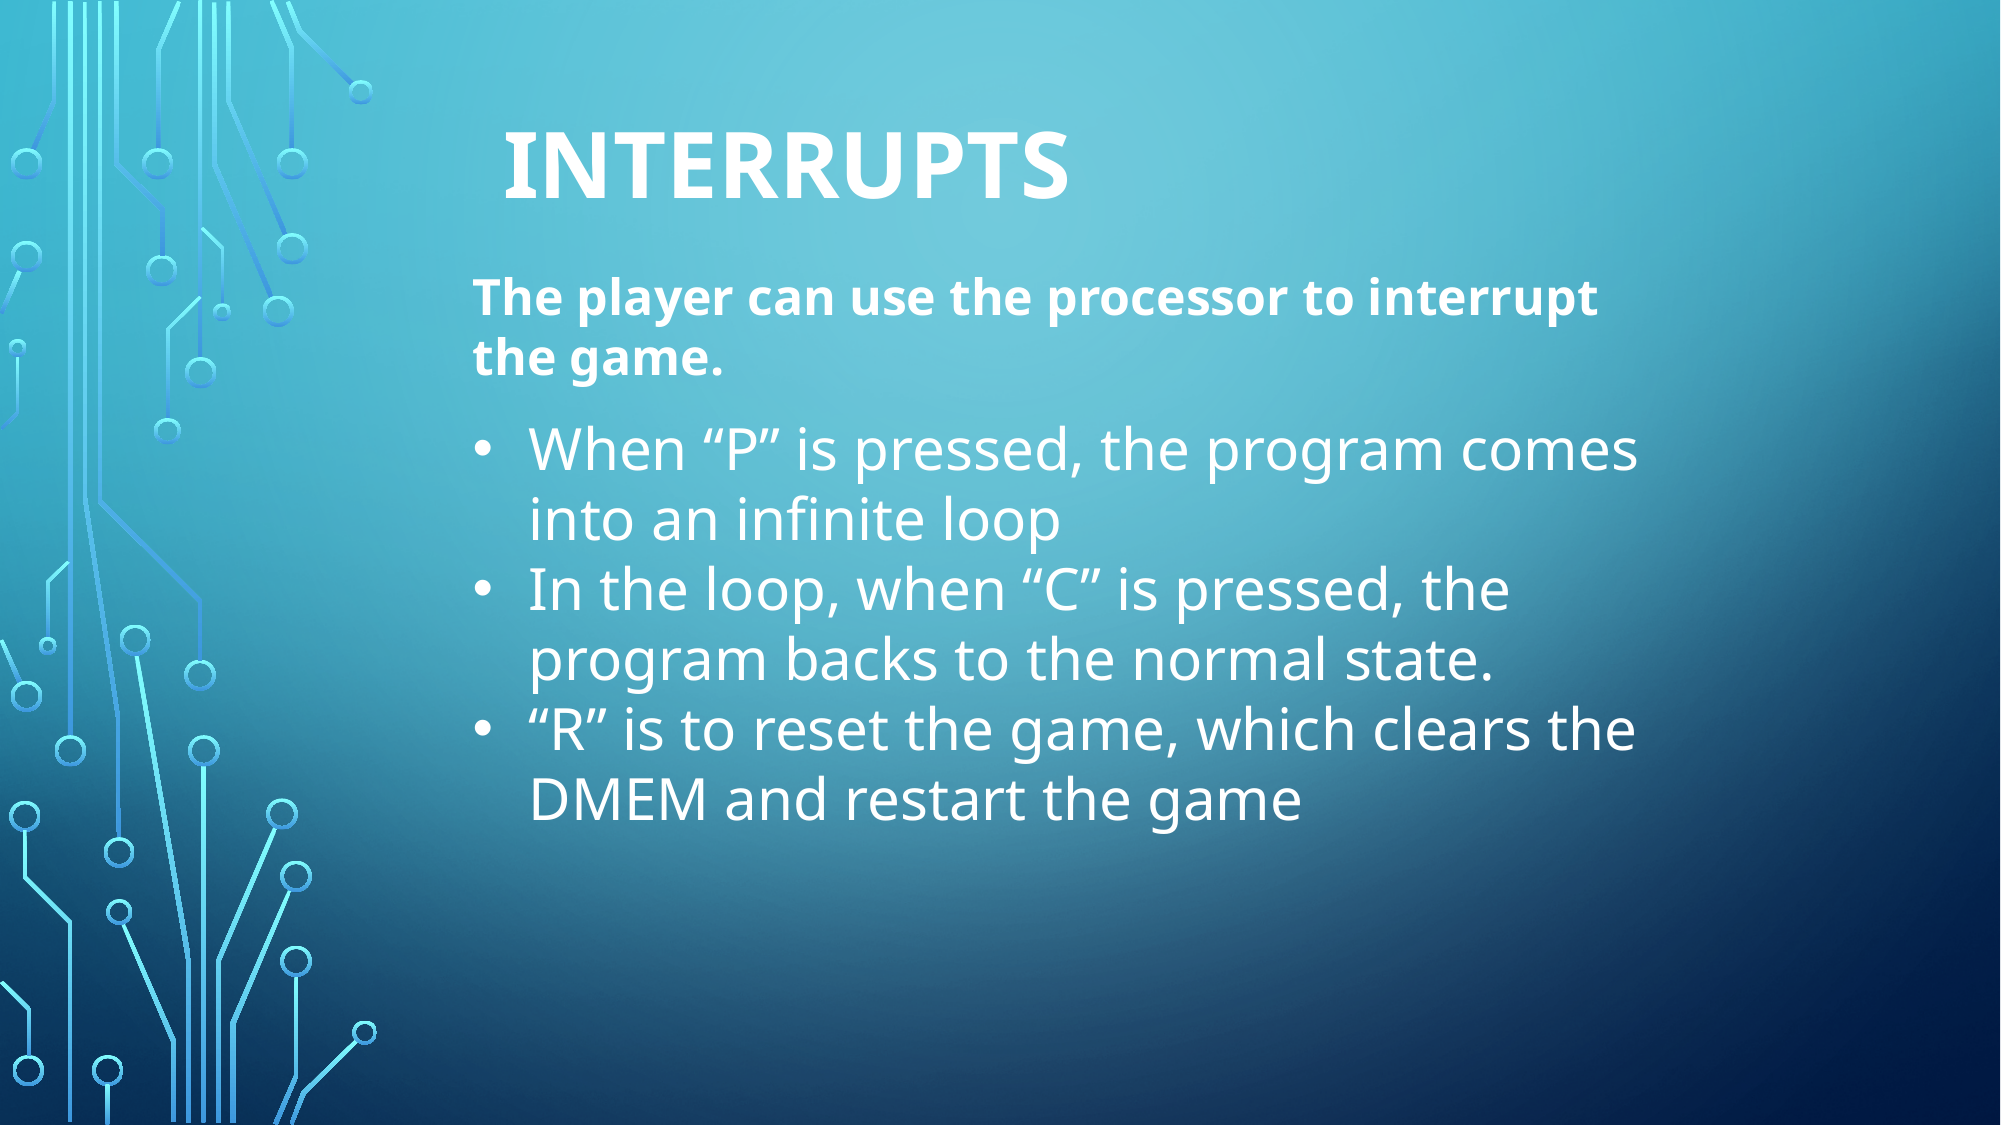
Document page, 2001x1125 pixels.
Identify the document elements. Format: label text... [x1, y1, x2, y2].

title Interrupts [488, 110, 1931, 227]
text_box When “P” is pressed, the program comes into an infinite loop In the loop, when “C” is pressed, the program backs to the normal state. “R” is to reset the game, which clears the DMEM and restart the game [457, 405, 1704, 910]
text_box The player can use the processor to interrupt the game. [457, 257, 1704, 393]
